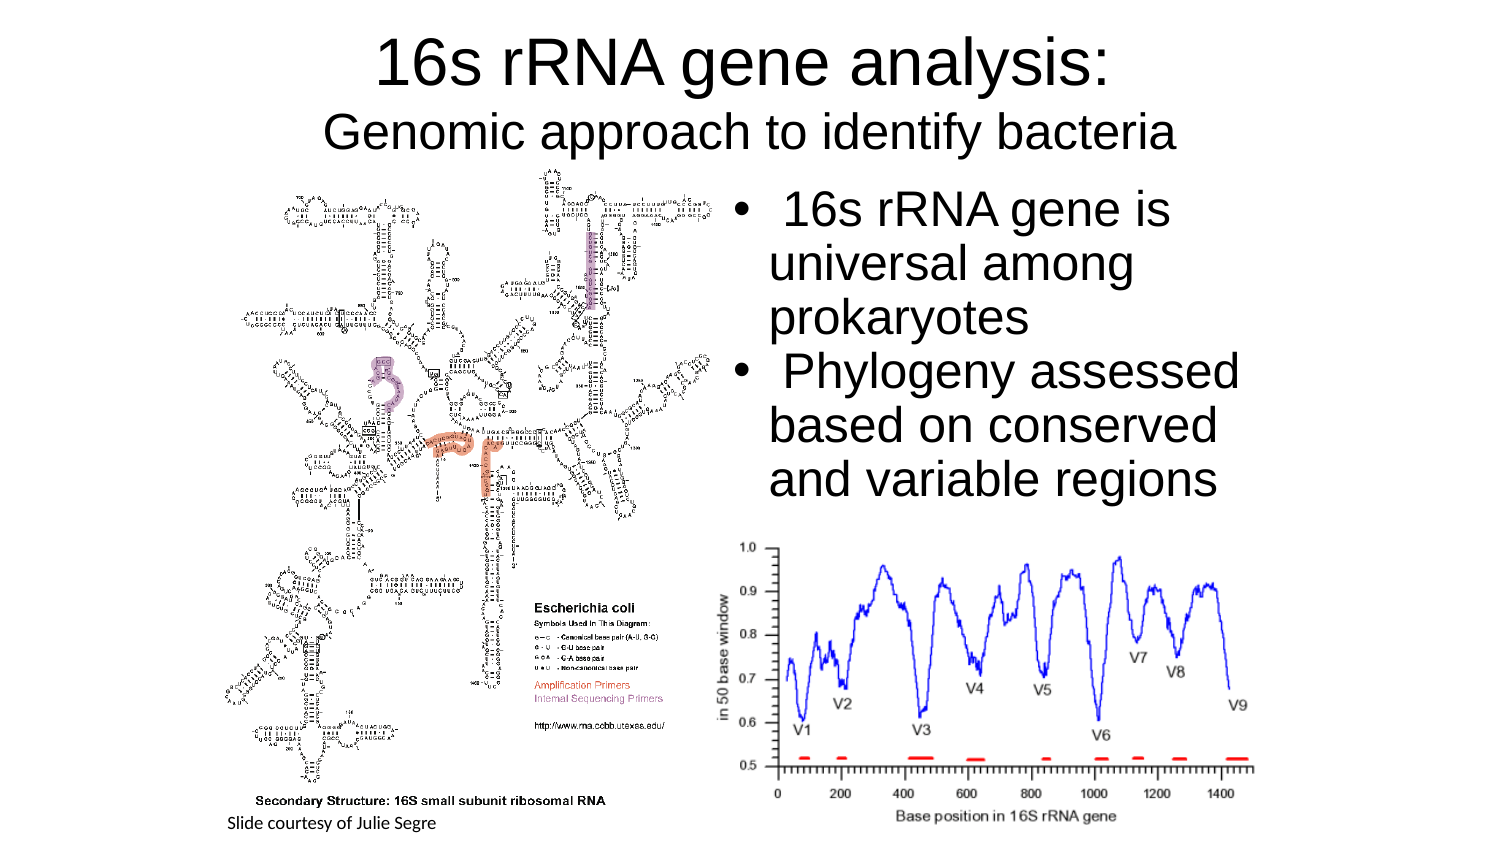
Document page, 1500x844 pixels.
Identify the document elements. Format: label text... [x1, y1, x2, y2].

text_box 16s rRNA gene is universal among prokaryotes Phylogeny assessed based on conserved and variable regions [721, 178, 1313, 518]
picture [224, 168, 1257, 826]
text_box Slide courtesy of Julie Segre [216, 805, 695, 840]
title 16s rRNA gene analysis: Genomic approach to identify bacteria [187, 18, 1313, 160]
